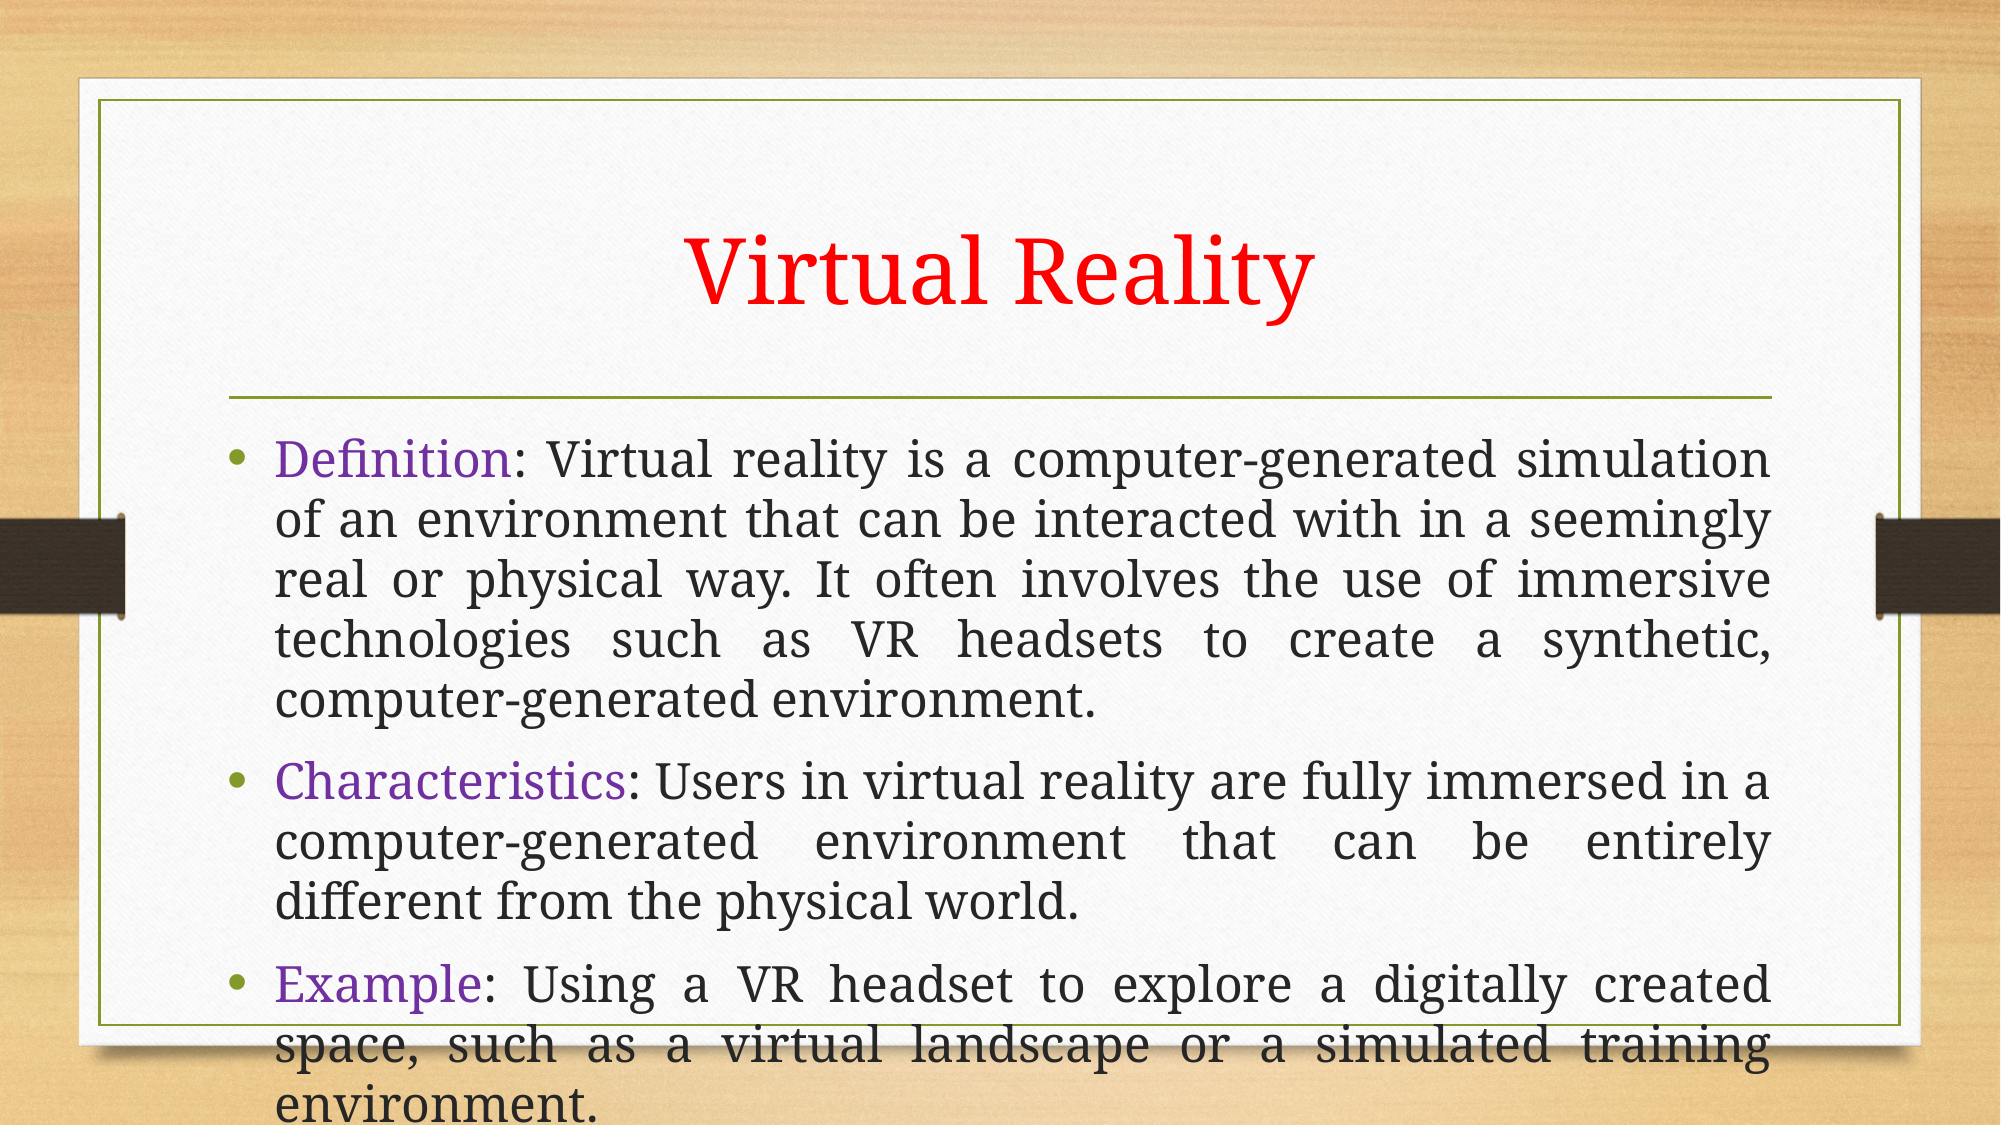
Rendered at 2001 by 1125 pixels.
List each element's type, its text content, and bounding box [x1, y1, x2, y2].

picture [0, 0, 2001, 1125]
list Definition: Virtual reality is a computer-generated simulation of an environment that can be interacted with in a seemingly real or physical way. It often involves the use of immersive technologies such as VR headsets to create a synthetic, computer-generated environment. Characteristics: Users in virtual reality are fully immersed in a computer-generated environment that can be entirely different from the physical world. Example: Using a VR headset to explore a digitally created space, such as a virtual landscape or a simulated training environment. [212, 419, 1788, 964]
title Virtual Reality [212, 161, 1788, 375]
